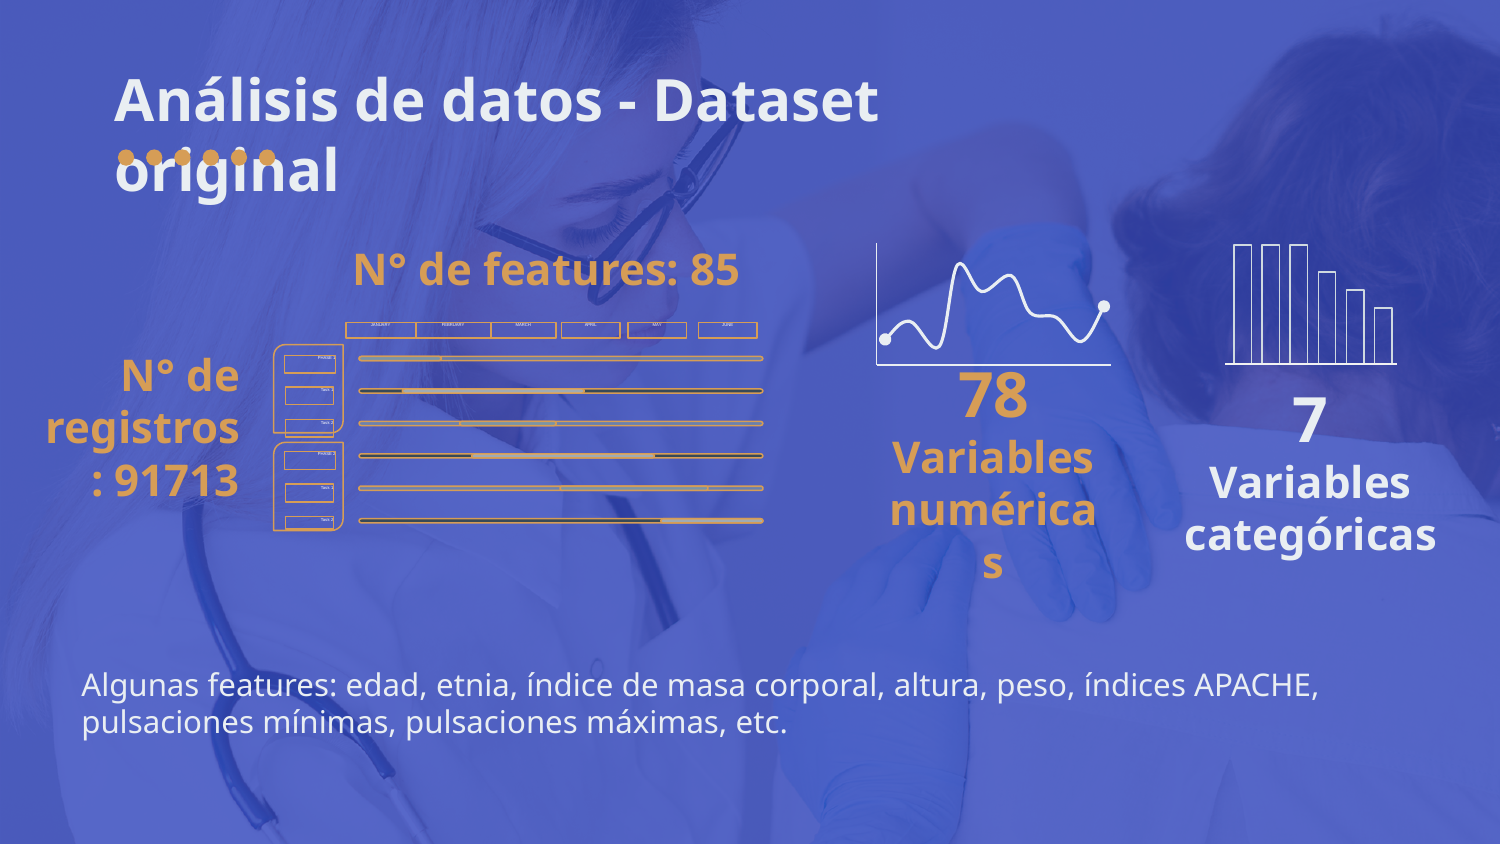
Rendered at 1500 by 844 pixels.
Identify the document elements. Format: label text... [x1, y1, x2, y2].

subtitle N° de features: 85 [337, 240, 775, 296]
subtitle N° de registros: 91713 [23, 349, 255, 503]
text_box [876, 243, 1112, 366]
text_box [117, 149, 276, 166]
subtitle Algunas features: edad, etnia, índice de masa corporal, altura, peso, índices APACHE, pulsaciones mínimas, pulsaciones máximas, etc. [66, 649, 1416, 758]
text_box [1250, 217, 1371, 391]
subtitle 7 Variables categóricas [1161, 365, 1461, 574]
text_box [273, 321, 764, 531]
title Análisis de datos - Dataset original [99, 48, 1098, 143]
subtitle 78 Variables numéricas [864, 377, 1124, 564]
